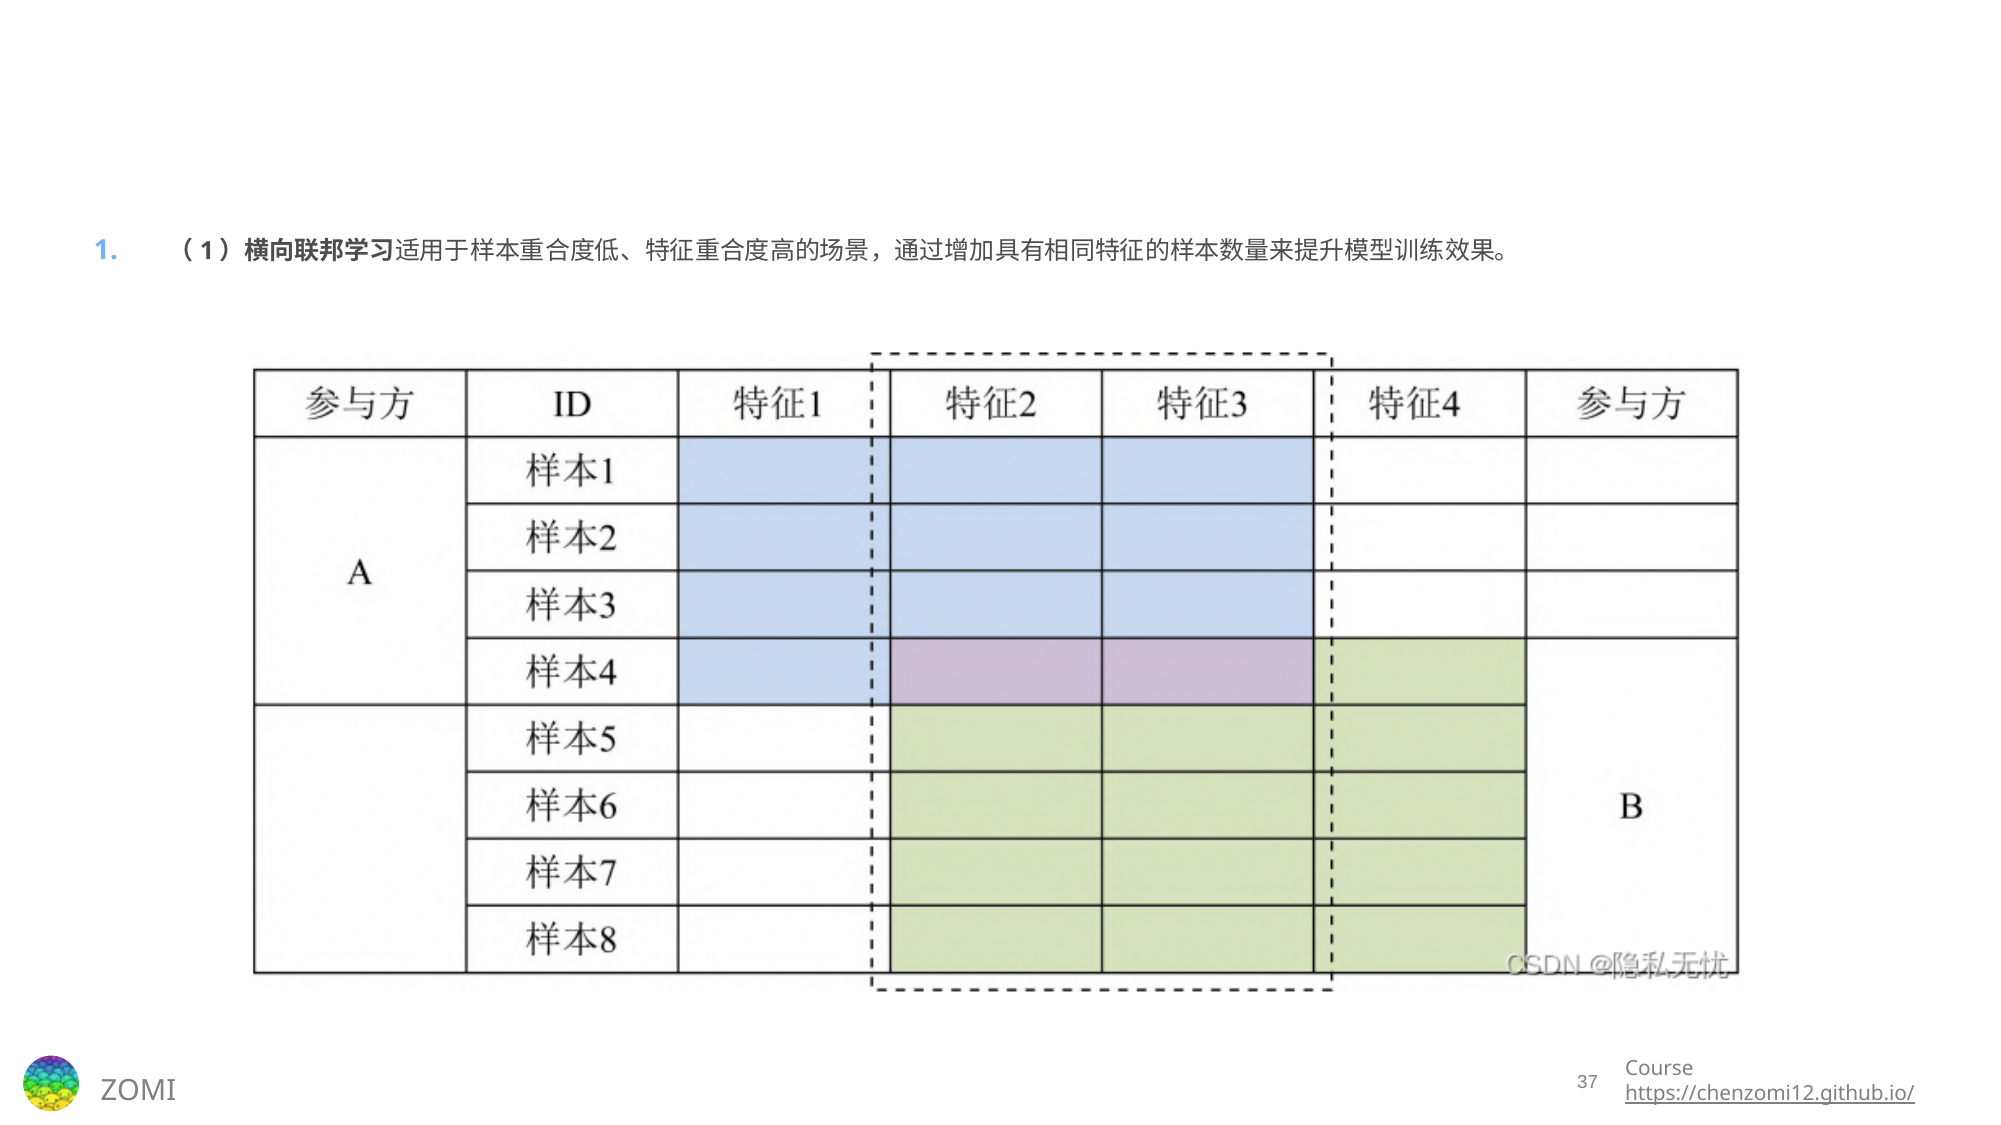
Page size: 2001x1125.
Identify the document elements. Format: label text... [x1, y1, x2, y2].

list （1）横向联邦学习适用于样本重合度低、特征重合度高的场景，通过增加具有相同特征的样本数量来提升模型训练效果。 [79, 212, 1910, 1047]
picture [24, 1056, 78, 1111]
picture [246, 343, 1754, 995]
